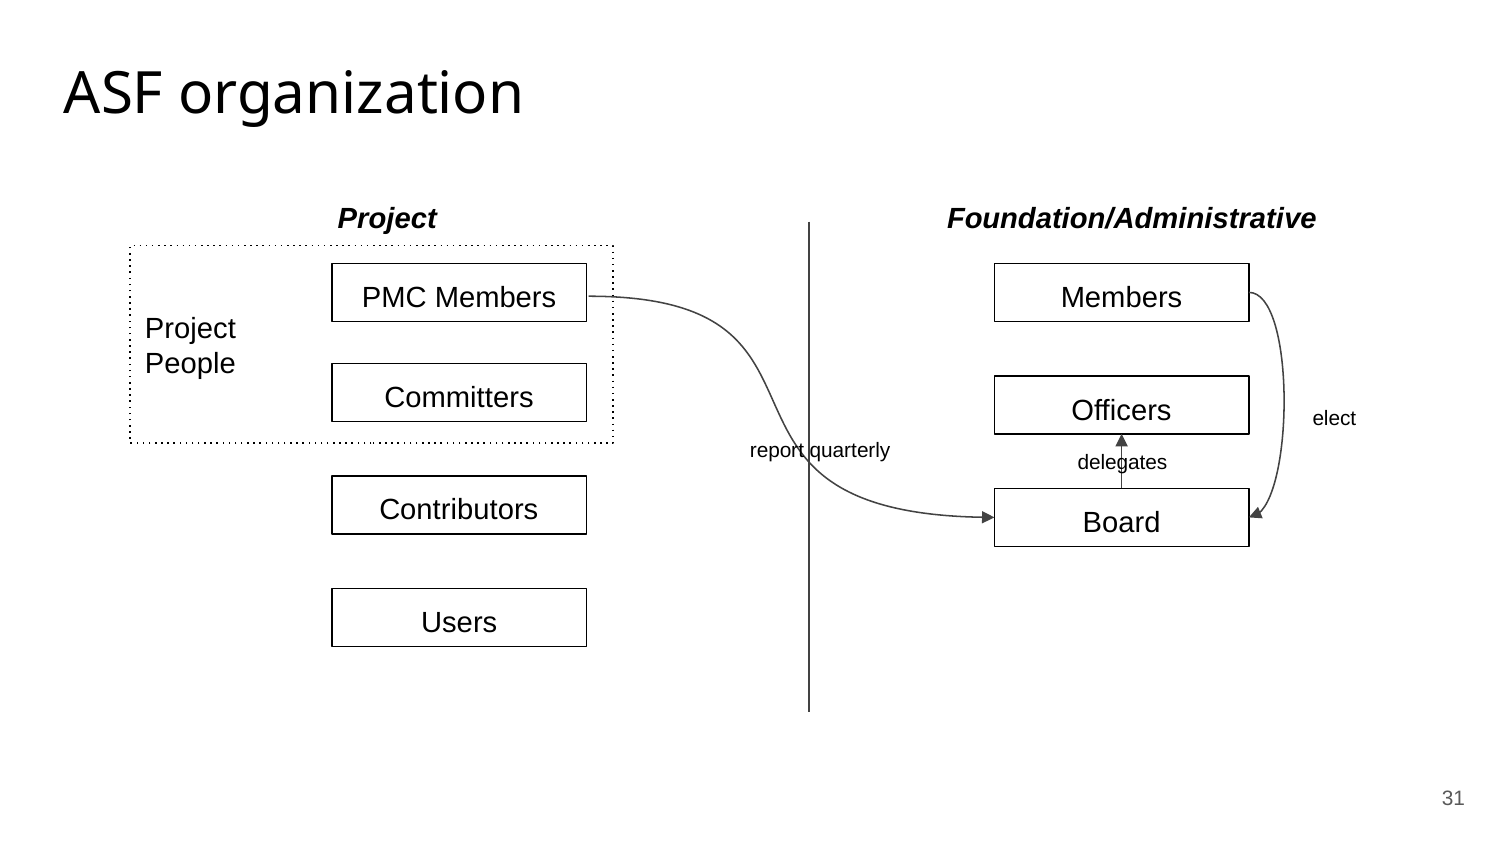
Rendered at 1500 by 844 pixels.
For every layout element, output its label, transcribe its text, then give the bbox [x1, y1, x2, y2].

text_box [588, 296, 995, 518]
text_box delegates [1122, 433, 1214, 466]
title ASF organization [63, 48, 1462, 142]
text_box Board [994, 488, 1249, 547]
text_box Project [297, 184, 654, 267]
text_box Users [331, 588, 587, 647]
text_box Foundation/Administrative [932, 184, 1394, 267]
text_box Project People [130, 245, 613, 444]
text_box elect [1297, 389, 1384, 422]
slide_number ‹#› [1389, 764, 1480, 830]
text_box Members [994, 263, 1249, 322]
text_box Officers [999, 375, 1244, 434]
text_box delegates [1031, 433, 1121, 466]
text_box Contributors [331, 475, 587, 534]
